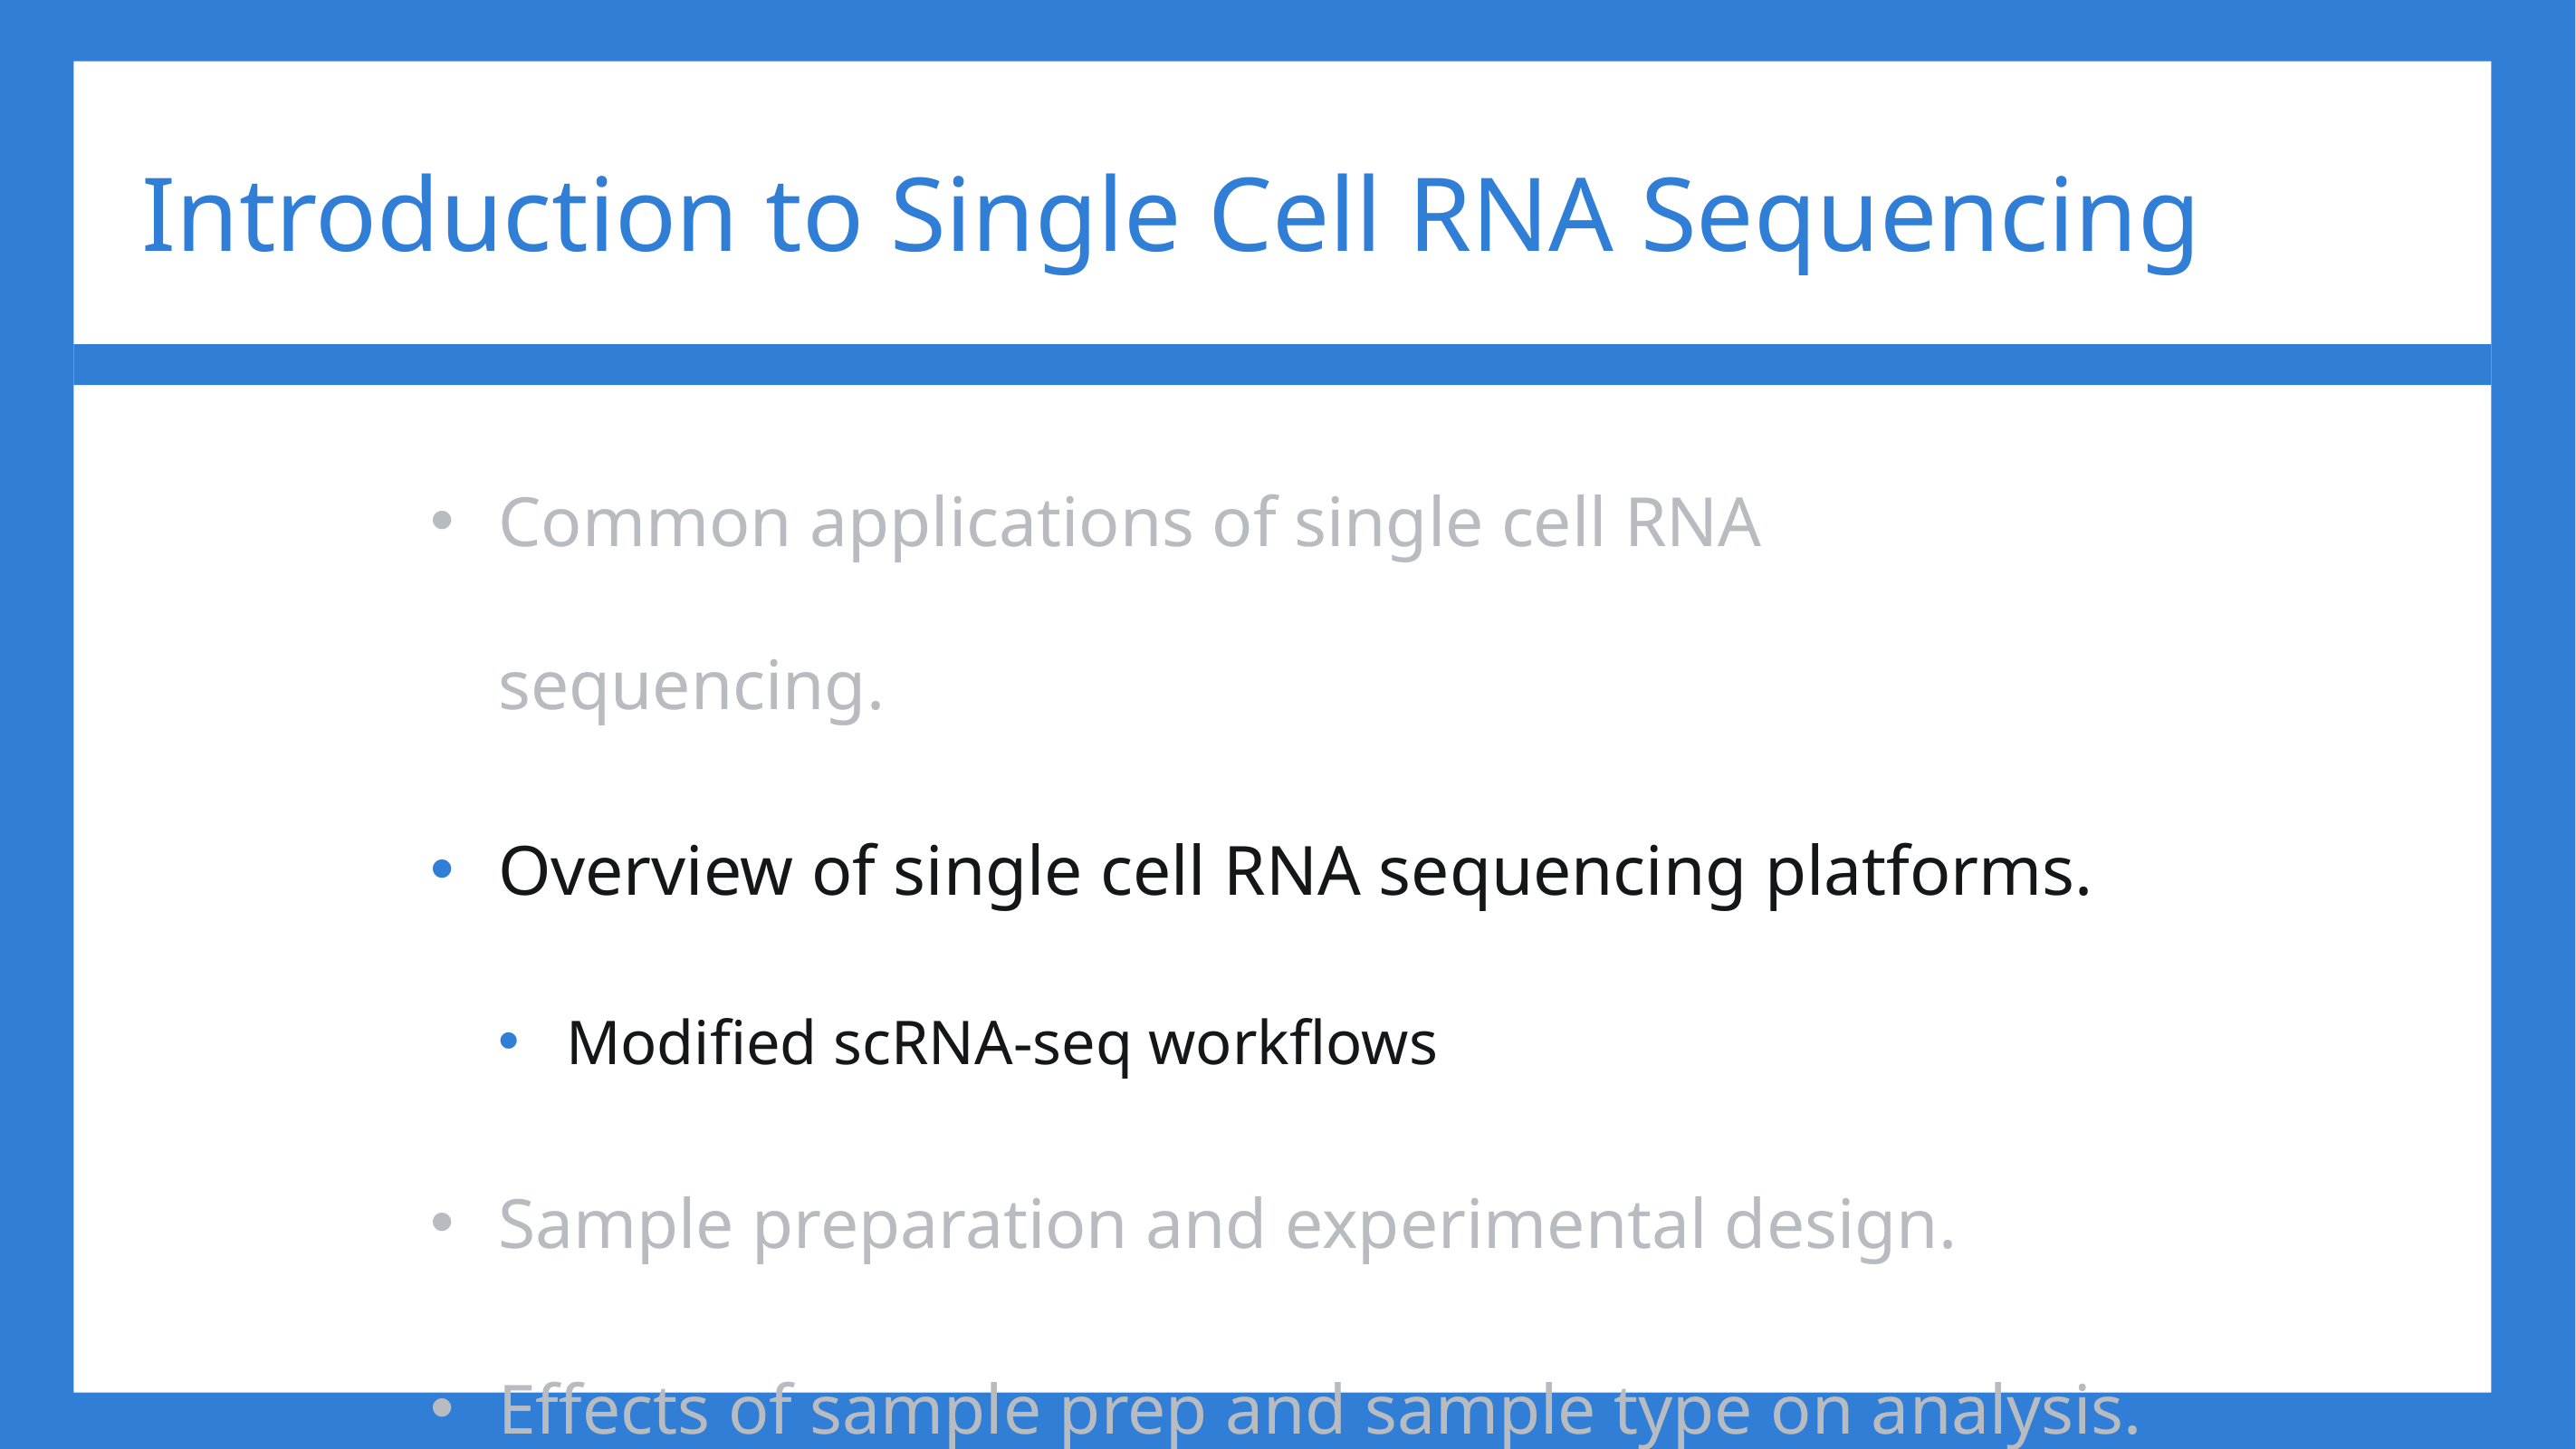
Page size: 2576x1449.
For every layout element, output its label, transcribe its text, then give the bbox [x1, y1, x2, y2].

text_box Introduction to Single Cell RNA Sequencing [136, 135, 2350, 273]
text_box Common applications of single cell RNA sequencing. Overview of single cell RNA sequencing platforms. Modified scRNA-seq workflows Sample preparation and experimental design. Effects of sample prep and sample type on analysis. [417, 390, 2161, 1449]
